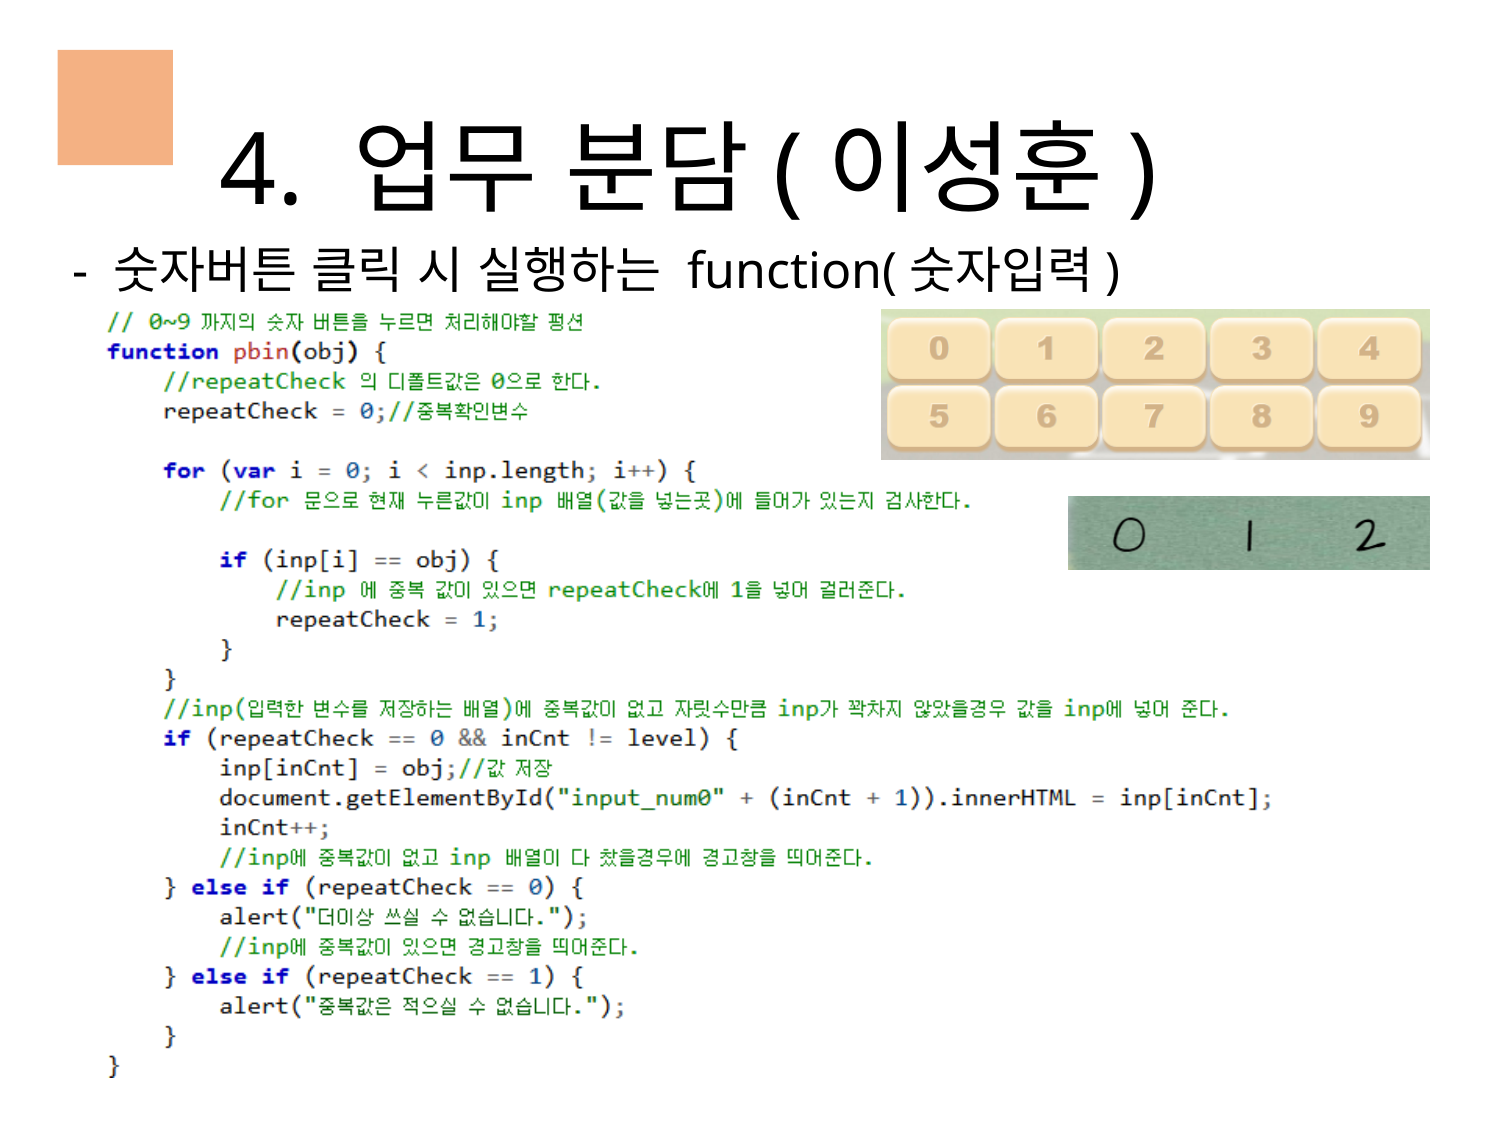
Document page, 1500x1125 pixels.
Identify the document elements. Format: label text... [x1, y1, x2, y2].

picture [99, 306, 1430, 1078]
text_box [57, 49, 174, 166]
text_box - 숫자버튼 클릭 시 실행하는 function(숫자입력) [57, 231, 1256, 306]
text_box 4. 업무 분담(이성훈) [205, 97, 1173, 231]
